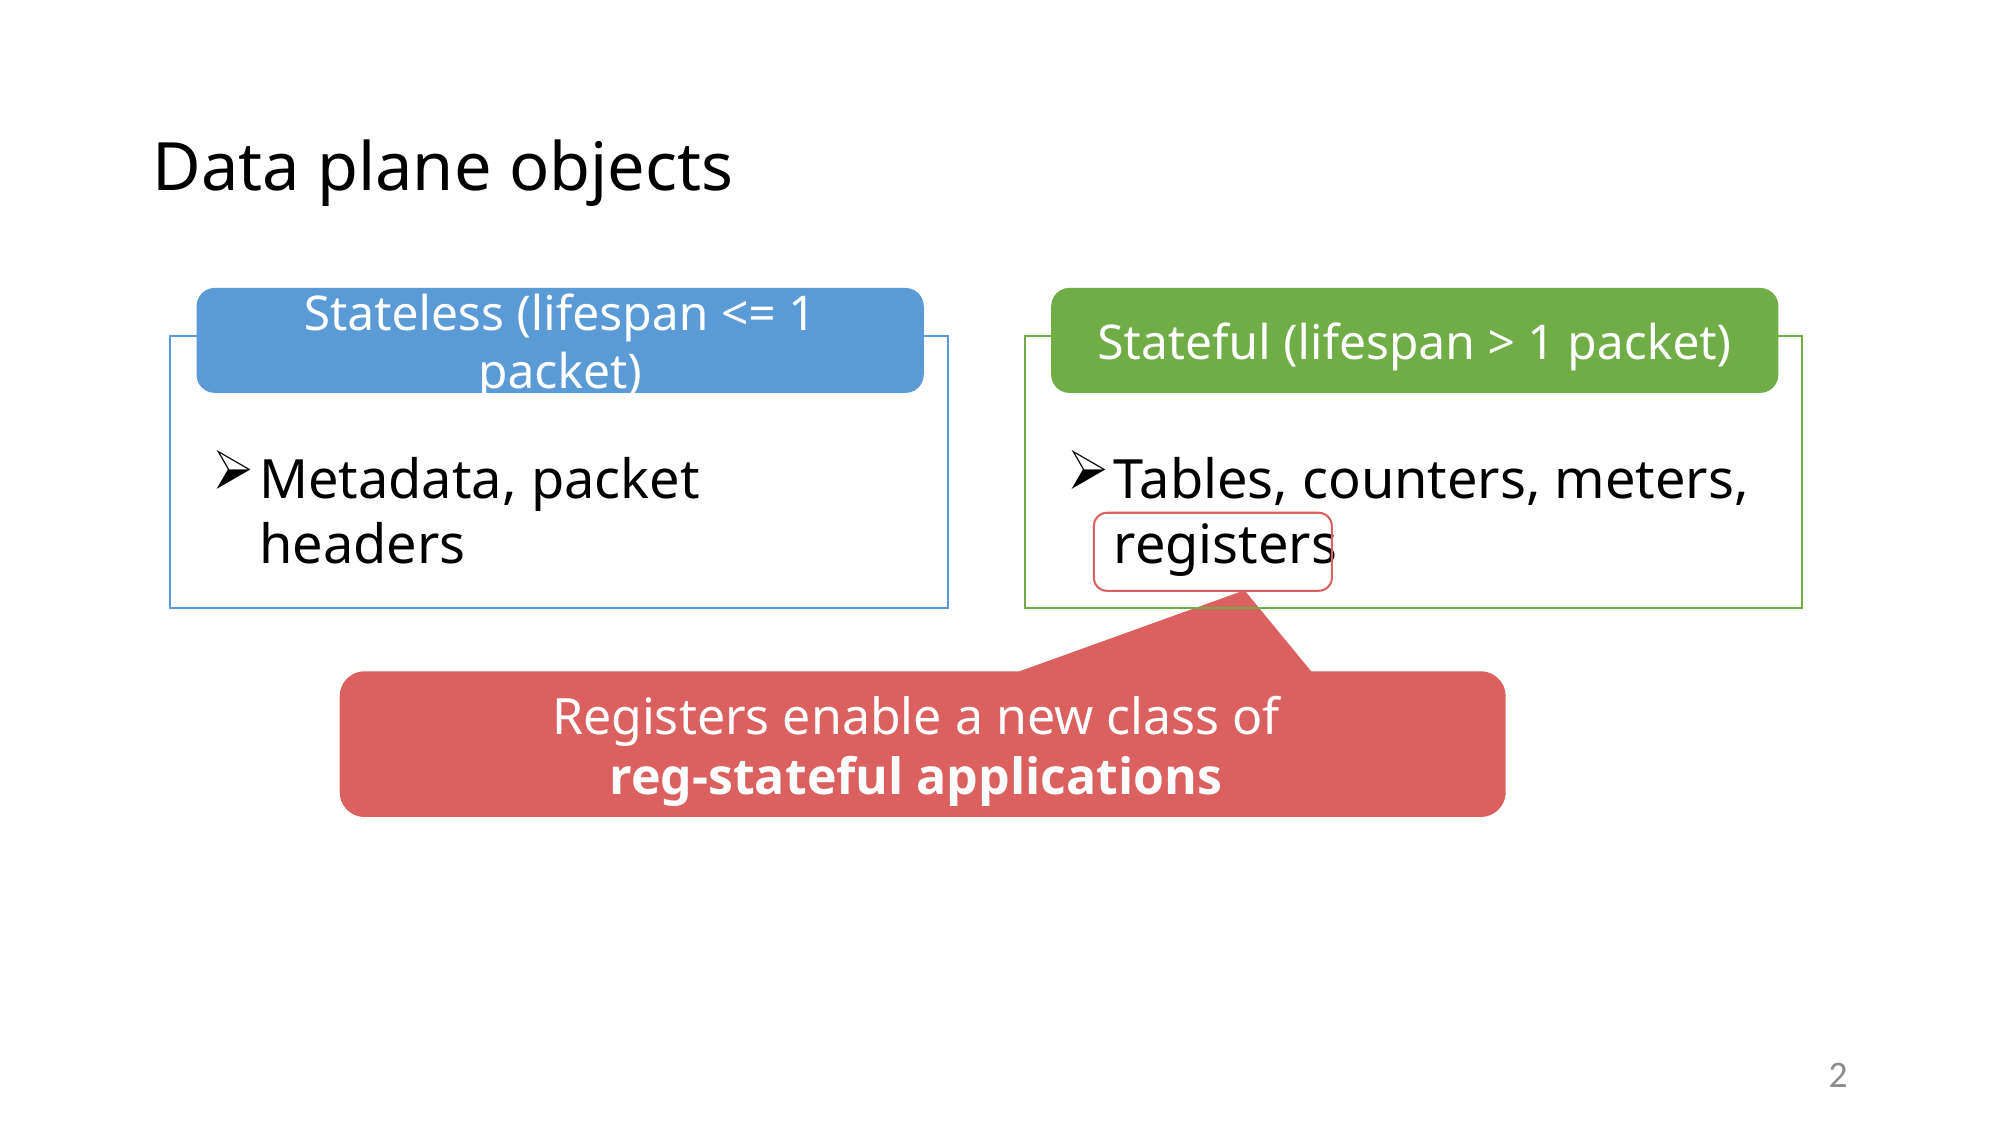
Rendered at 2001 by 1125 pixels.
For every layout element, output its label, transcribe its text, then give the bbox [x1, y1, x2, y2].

text_box Stateful (lifespan > 1 packet) [1051, 287, 1779, 393]
text_box [1024, 335, 1803, 609]
text_box [1092, 511, 1333, 592]
text_box Registers enable a new class of reg-stateful applications [339, 609, 1506, 817]
title Data plane objects [137, 59, 1863, 278]
text_box Tables, counters, meters, registers [1052, 436, 1778, 582]
slide_number 2 [1412, 1049, 1863, 1096]
text_box Stateless (lifespan <= 1 packet) [196, 287, 924, 393]
text_box [169, 335, 949, 609]
text_box Metadata, packet headers [197, 436, 923, 582]
